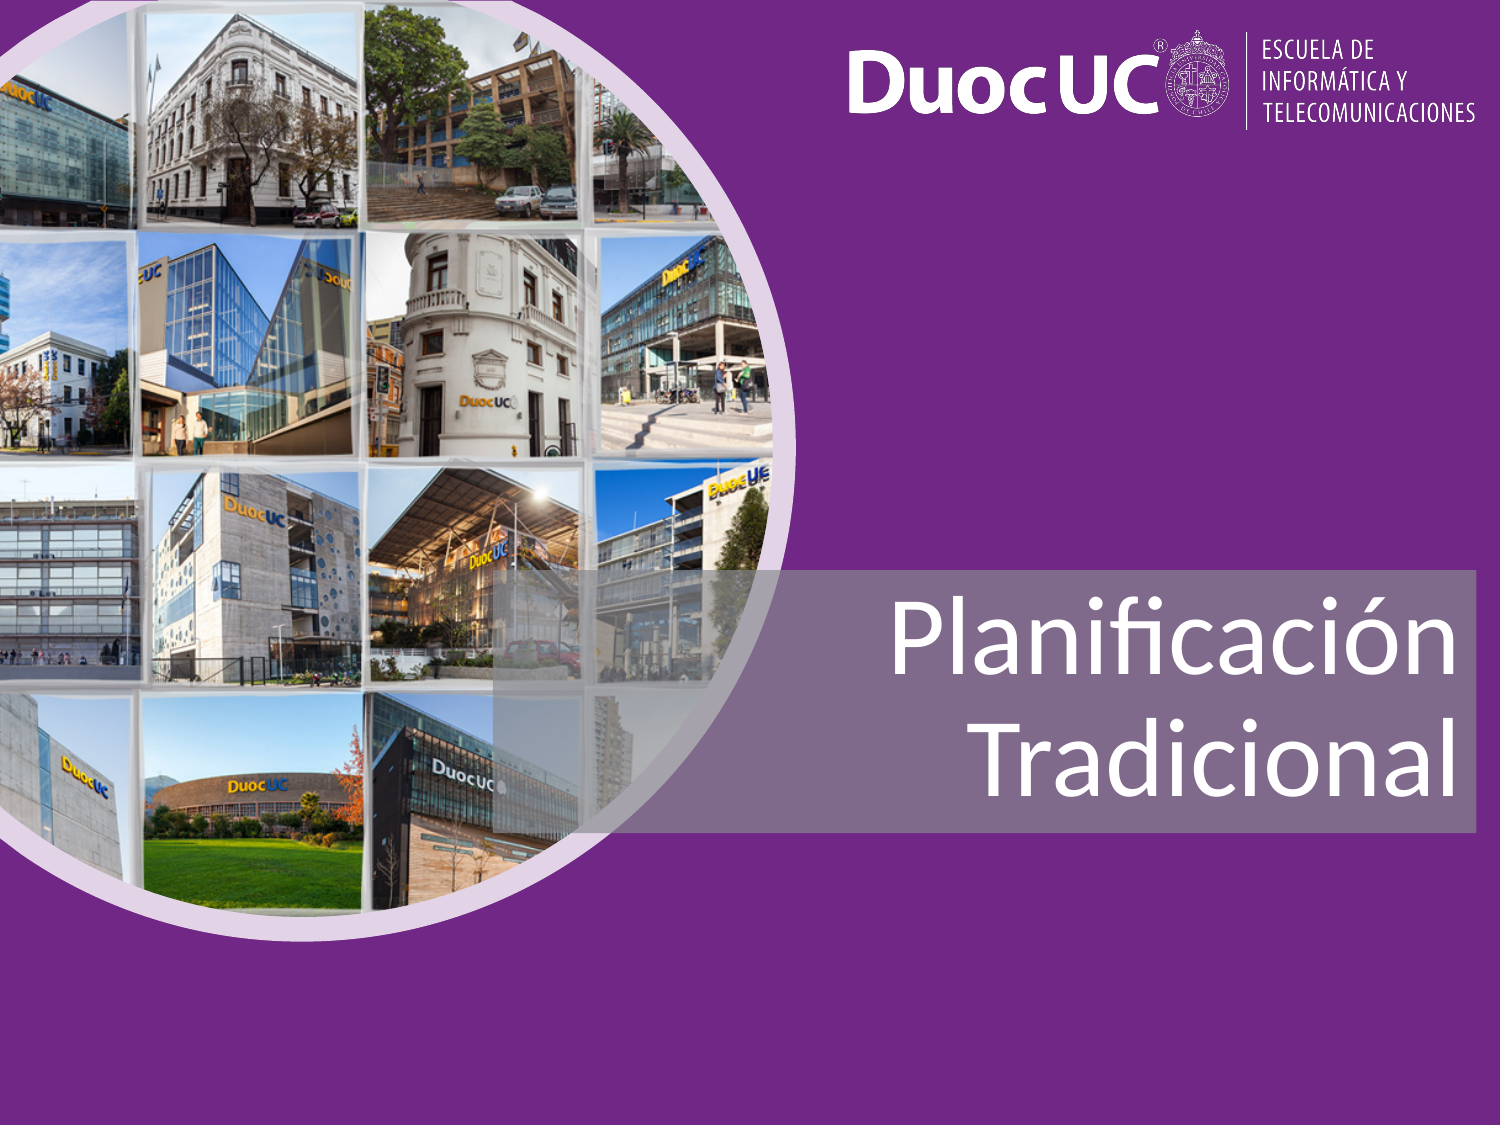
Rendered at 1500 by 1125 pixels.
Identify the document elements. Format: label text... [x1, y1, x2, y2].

picture [849, 30, 1475, 130]
title Planificación Tradicional [492, 570, 1477, 834]
picture [0, 0, 773, 917]
